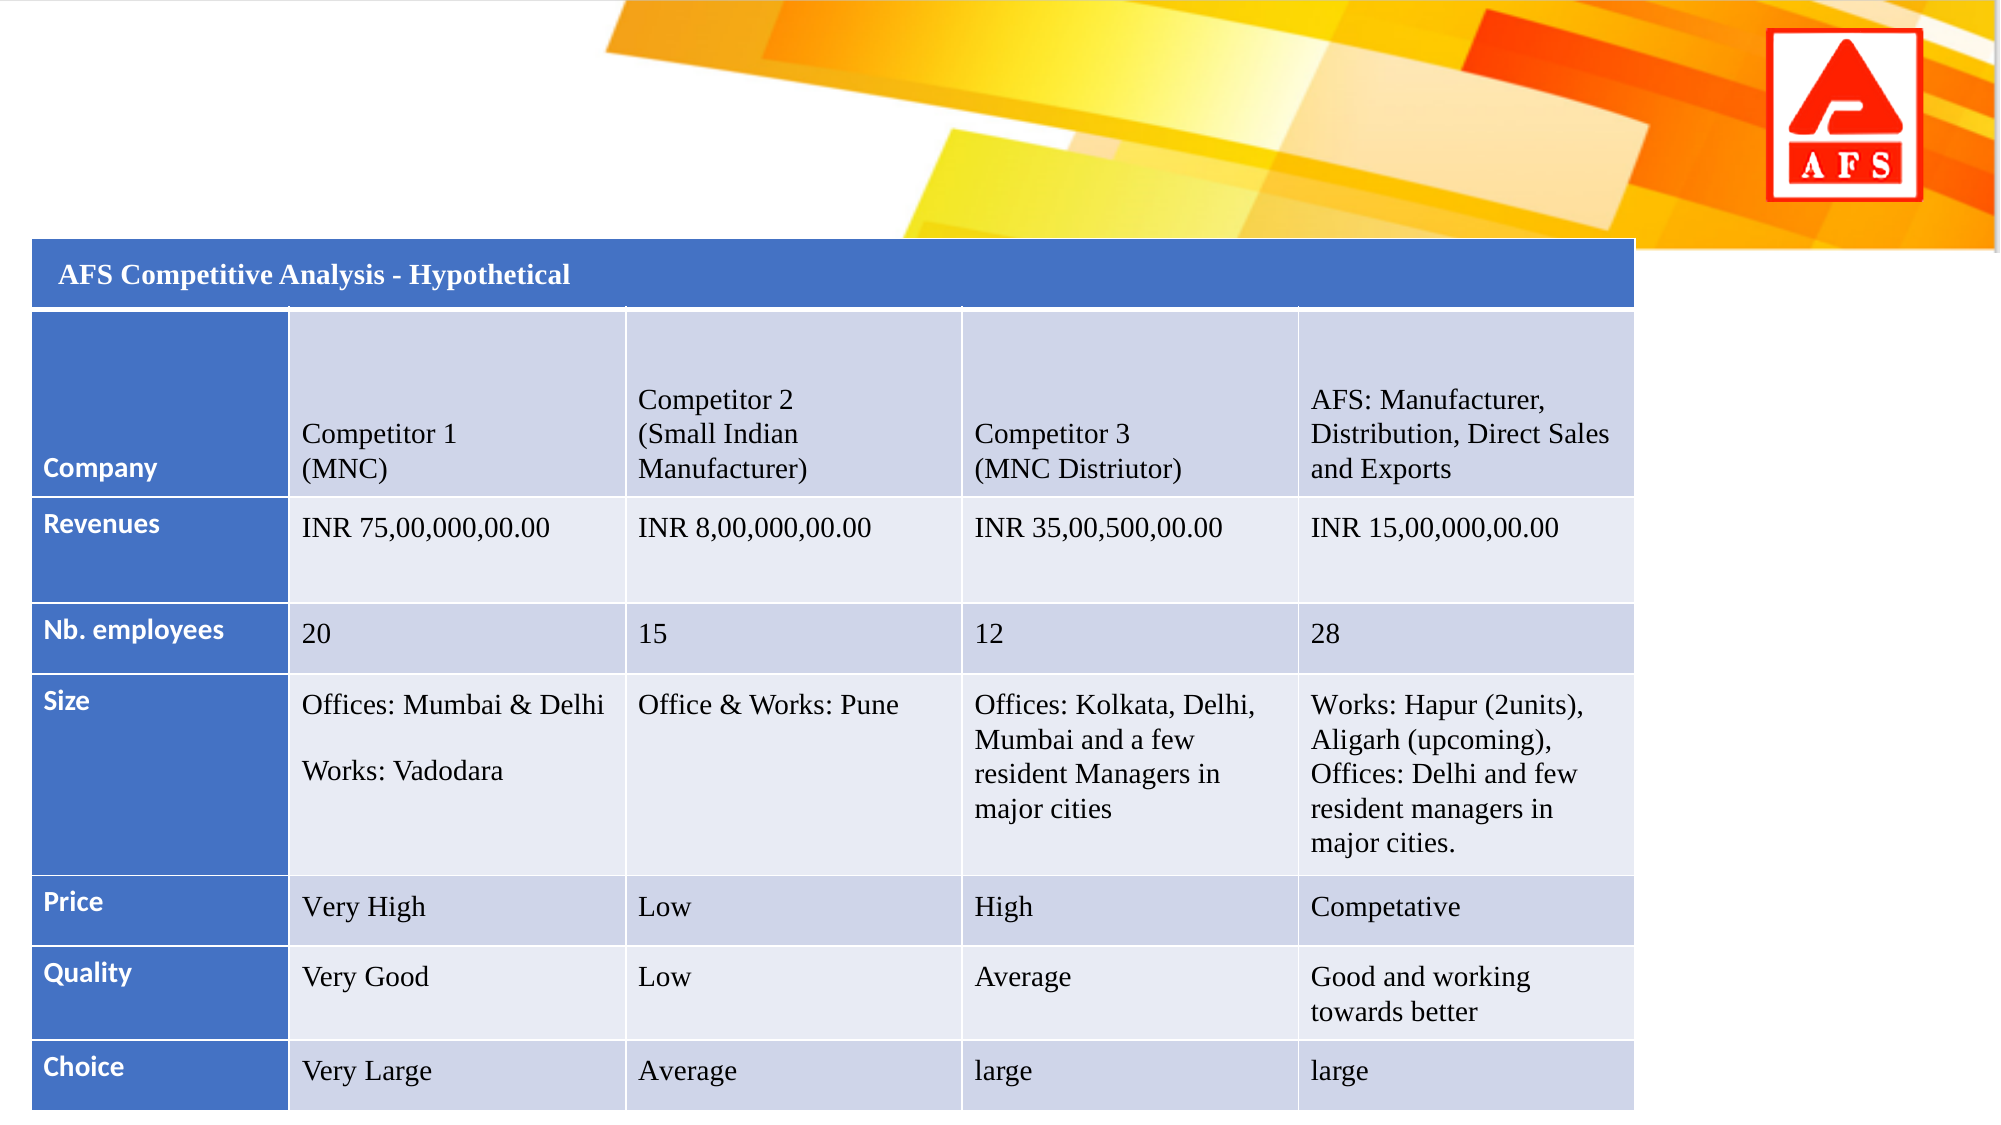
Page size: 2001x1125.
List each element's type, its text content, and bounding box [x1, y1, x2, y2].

table_cell AFS: Manufacturer, Distribution, Direct Sales and Exports [1299, 312, 1634, 496]
table_cell Revenues [32, 498, 288, 602]
table_cell Very Large [290, 1041, 625, 1110]
table_cell Offices: Kolkata, Delhi, Mumbai and a few resident Managers in major cities [963, 675, 1298, 875]
table_cell Competative [1299, 876, 1634, 945]
table_cell Average [627, 1041, 961, 1110]
table_cell Choice [32, 1041, 288, 1110]
table_cell INR 8,00,000,00.00 [627, 498, 961, 602]
table_cell Very Good [290, 947, 625, 1039]
text_box [0, 0, 2000, 254]
table_cell INR 15,00,000,00.00 [1299, 498, 1634, 602]
table_header AFS Competitive Analysis - Hypothetical [32, 239, 1634, 307]
table_cell Company [32, 312, 288, 496]
table_cell Low [627, 947, 961, 1039]
table_cell Nb. employees [32, 604, 288, 673]
table_cell Average [963, 947, 1298, 1039]
table_cell 12 [963, 604, 1298, 673]
table_cell Office & Works: Pune [627, 675, 961, 875]
table_cell Price [32, 876, 288, 945]
table_cell High [963, 876, 1298, 945]
table_cell Very High [290, 876, 625, 945]
table_cell 20 [290, 604, 625, 673]
table_cell 15 [627, 604, 961, 673]
table_cell INR 75,00,000,00.00 [290, 498, 625, 602]
table_cell Low [627, 876, 961, 945]
table_cell Works: Hapur (2units), Aligarh (upcoming), Offices: Delhi and few resident managers in major cities. [1299, 675, 1634, 875]
table_cell Competitor 2 (Small Indian Manufacturer) [627, 312, 961, 496]
table_cell Offices: Mumbai & Delhi Works: Vadodara [290, 675, 625, 875]
table_cell large [1299, 1041, 1634, 1110]
table_cell Competitor 3 (MNC Distriutor) [963, 312, 1298, 496]
table_cell Size [32, 675, 288, 875]
table_cell 28 [1299, 604, 1634, 673]
text_box [1765, 28, 1925, 202]
table_cell Competitor 1 (MNC) [290, 312, 625, 496]
table_cell Good and working towards better [1299, 947, 1634, 1039]
table_cell INR 35,00,500,00.00 [963, 498, 1298, 602]
table_cell Quality [32, 947, 288, 1039]
table_cell large [963, 1041, 1298, 1110]
